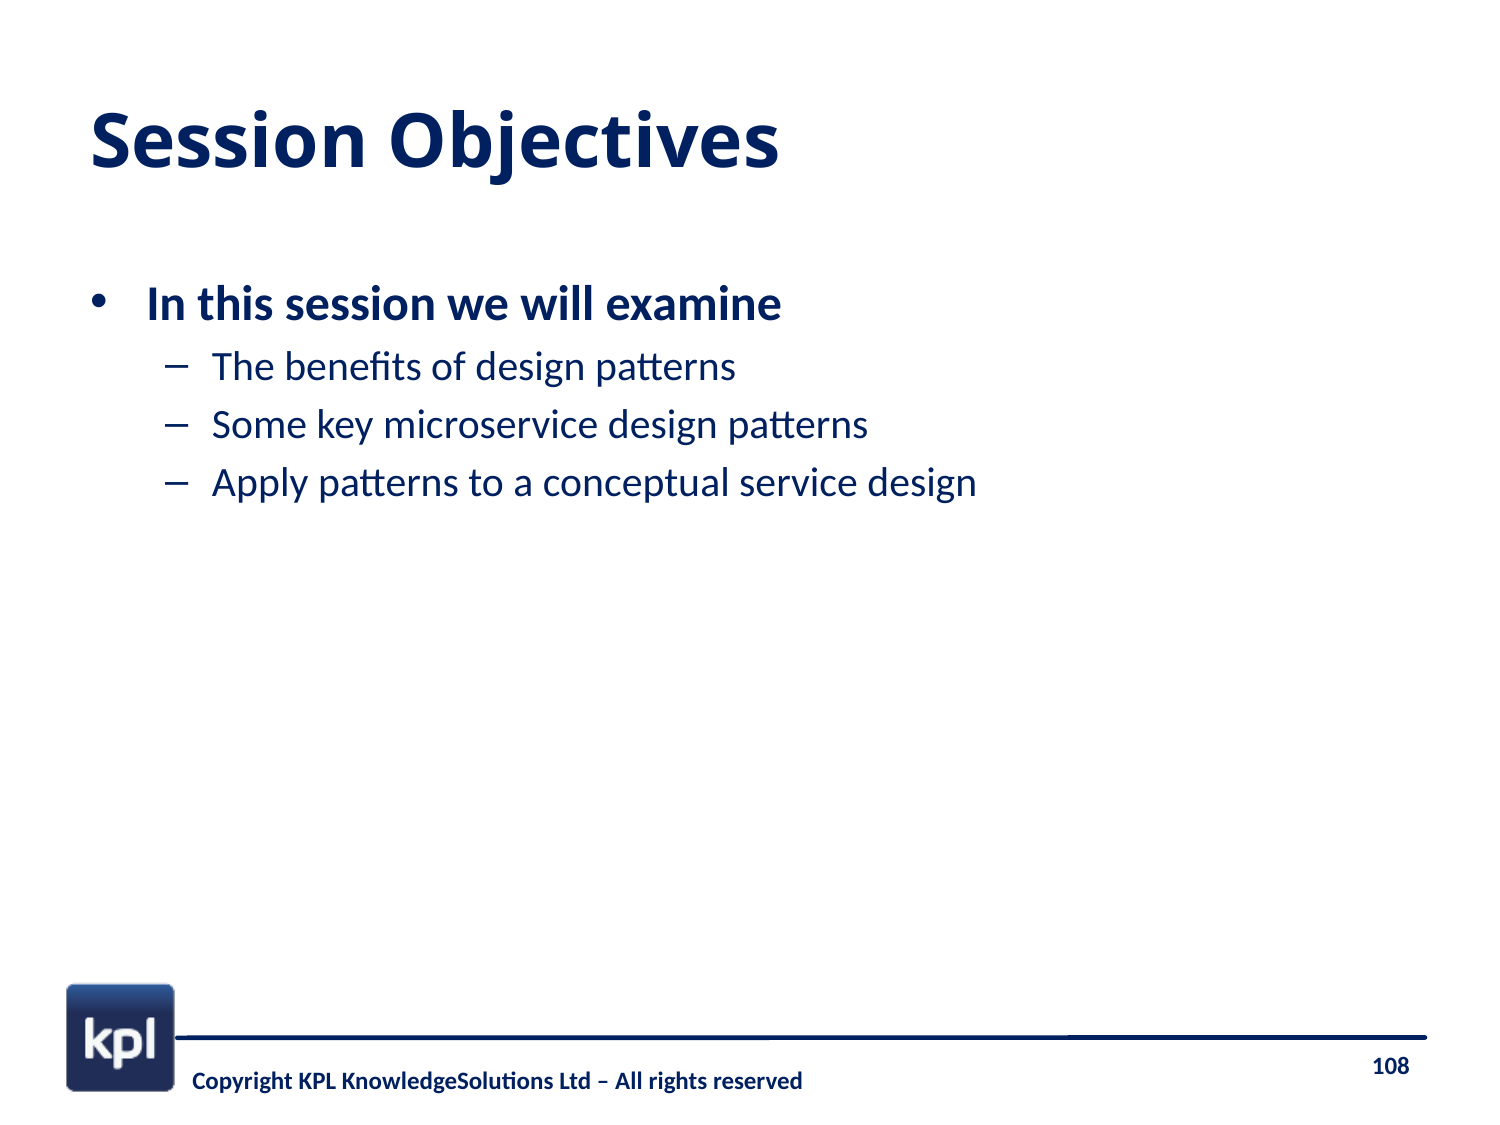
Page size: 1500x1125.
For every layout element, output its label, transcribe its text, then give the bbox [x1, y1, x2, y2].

list In this session we will examine The benefits of design patterns Some key microservice design patterns Apply patterns to a conceptual service design [75, 262, 1425, 1013]
text_box 108 [987, 1042, 1425, 1103]
footer Copyright KPL KnowledgeSolutions Ltd – All rights reserved [177, 1050, 963, 1110]
picture [62, 980, 178, 1095]
title Session Objectives [75, 43, 1436, 233]
